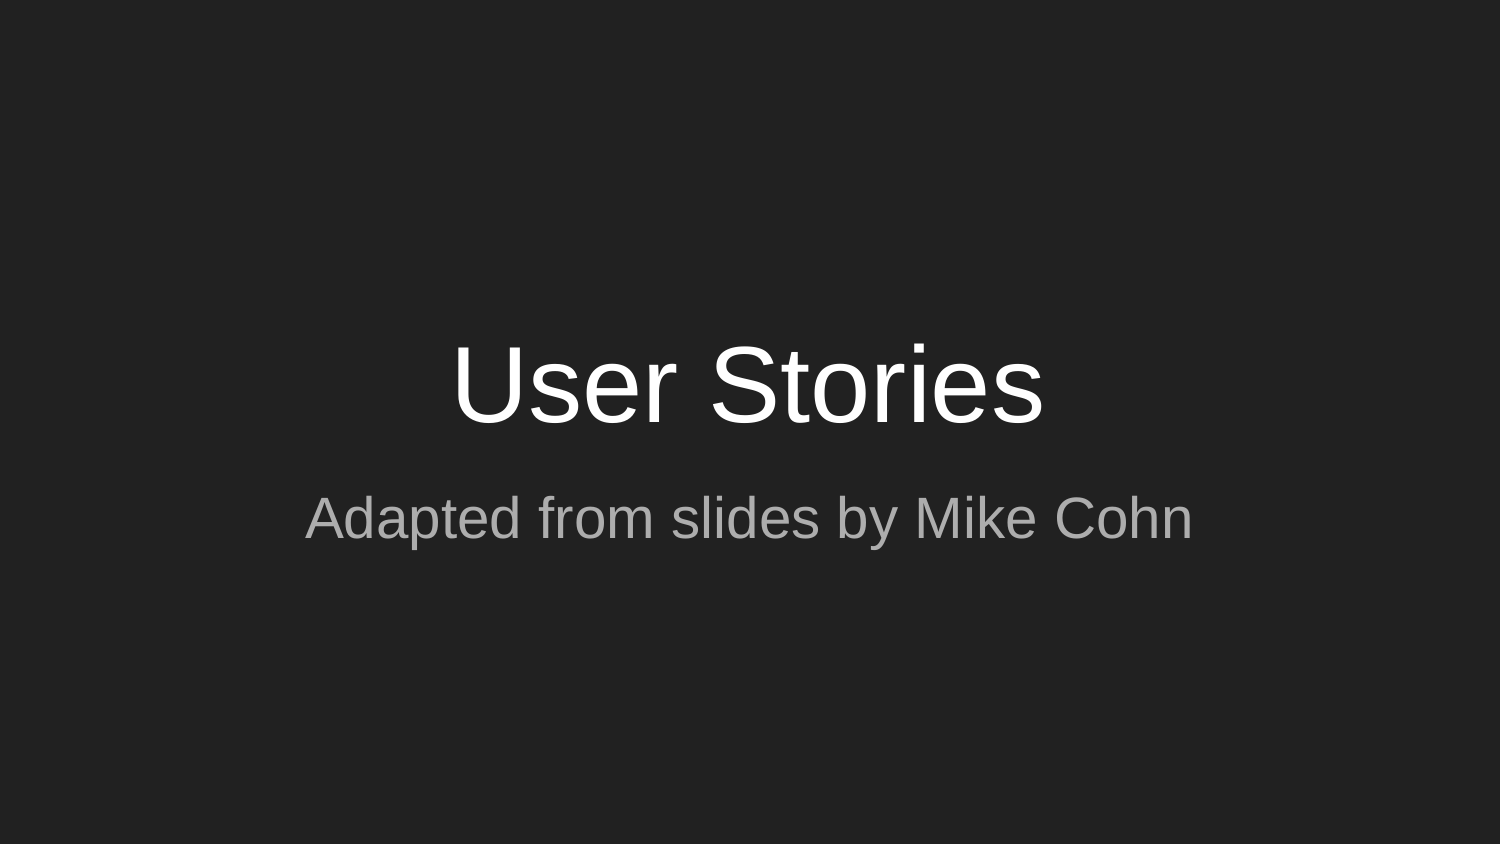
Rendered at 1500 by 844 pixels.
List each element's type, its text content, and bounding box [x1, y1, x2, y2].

title User Stories [51, 122, 1449, 459]
subtitle Adapted from slides by Mike Cohn [51, 464, 1449, 595]
